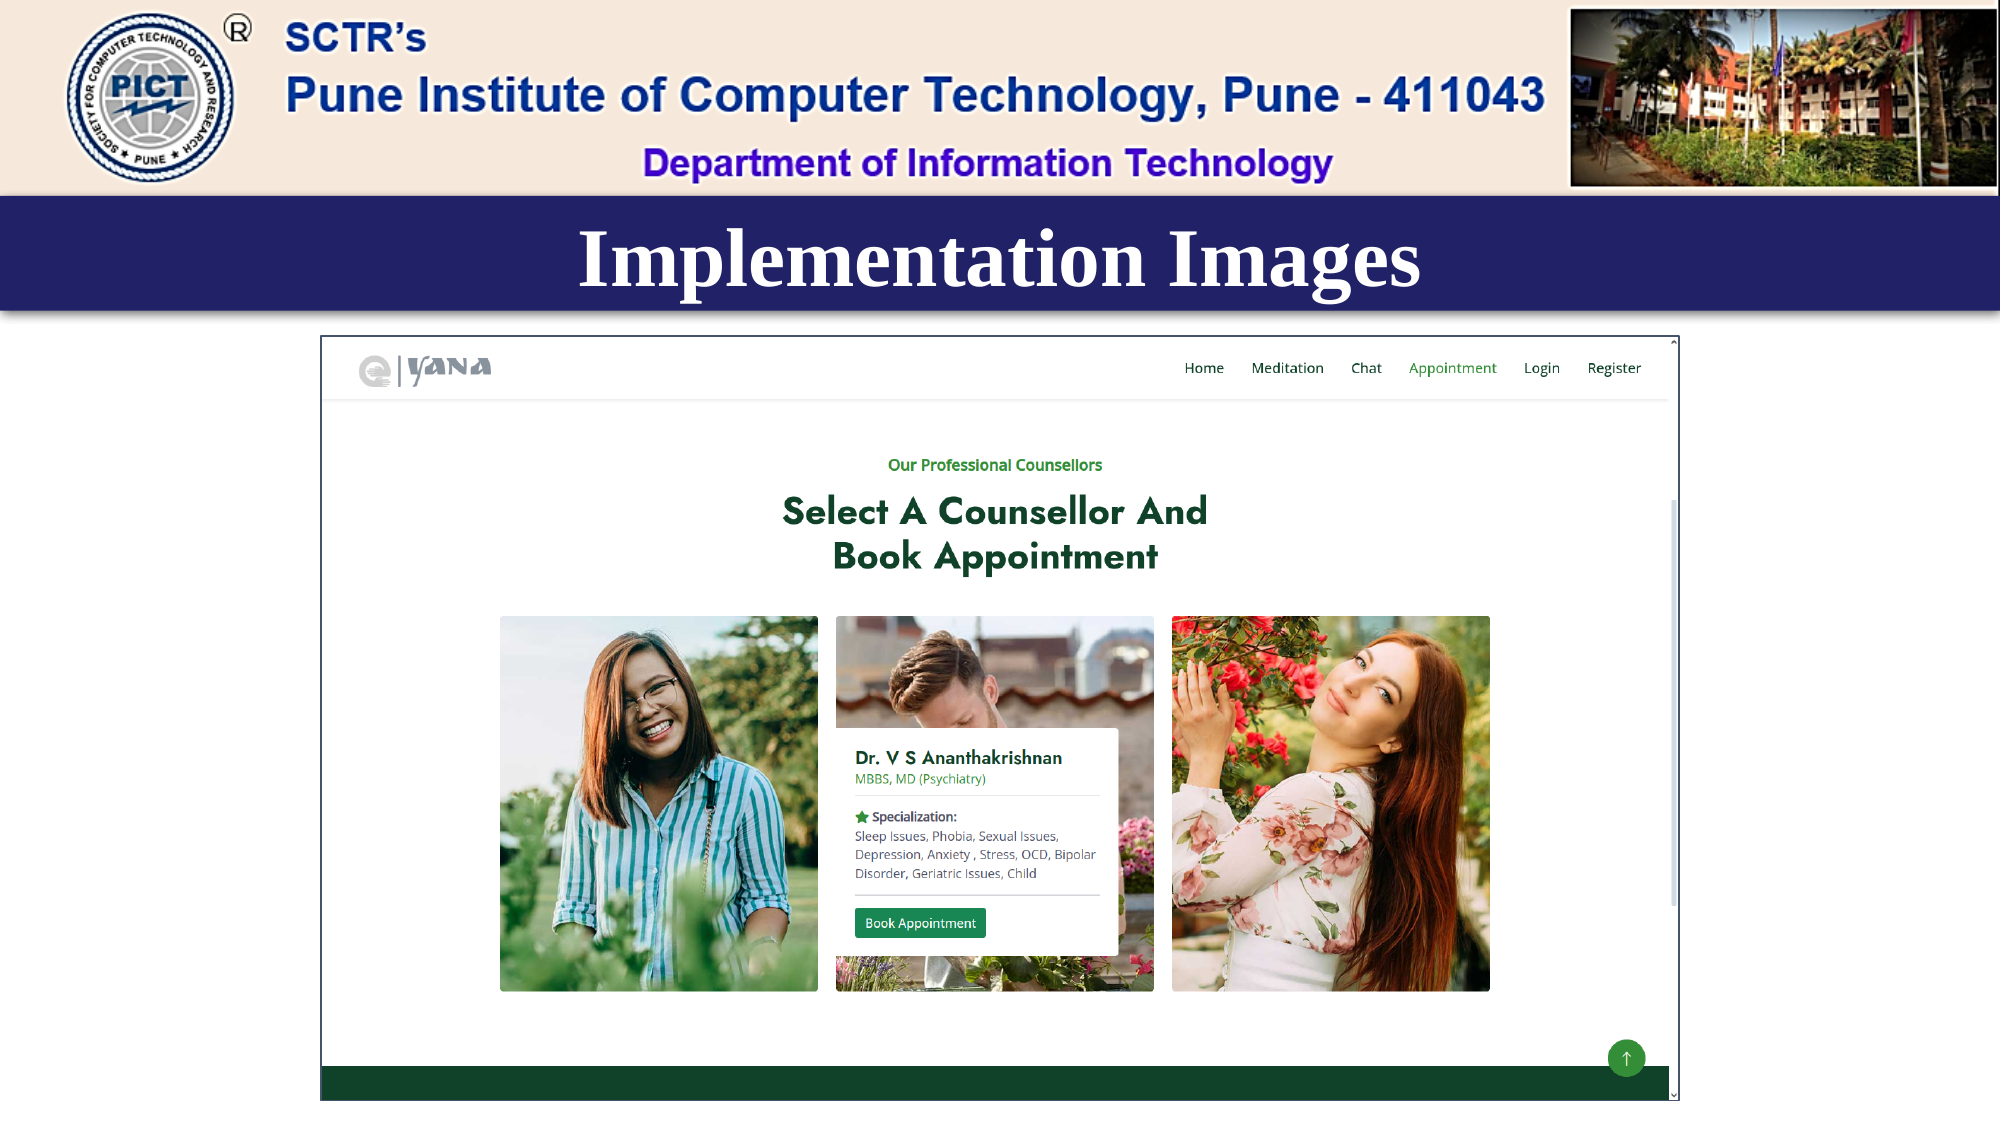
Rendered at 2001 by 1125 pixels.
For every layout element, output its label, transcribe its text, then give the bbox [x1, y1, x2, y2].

picture [321, 336, 1679, 1101]
picture [0, 0, 2000, 196]
text_box Implementation Images [0, 207, 2000, 311]
